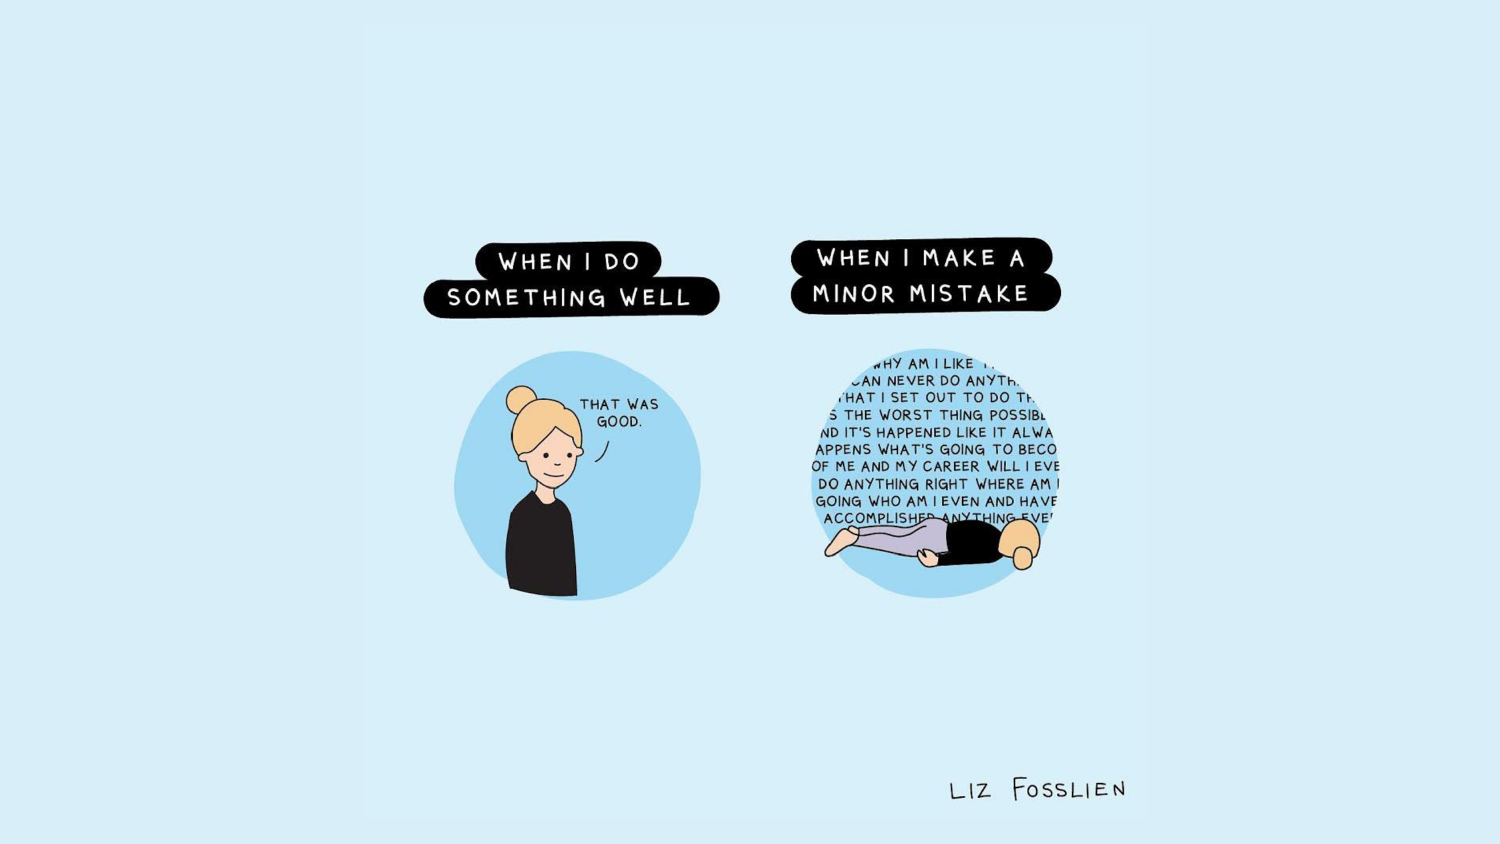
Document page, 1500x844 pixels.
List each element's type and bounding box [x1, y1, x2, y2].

picture [362, 24, 1148, 819]
